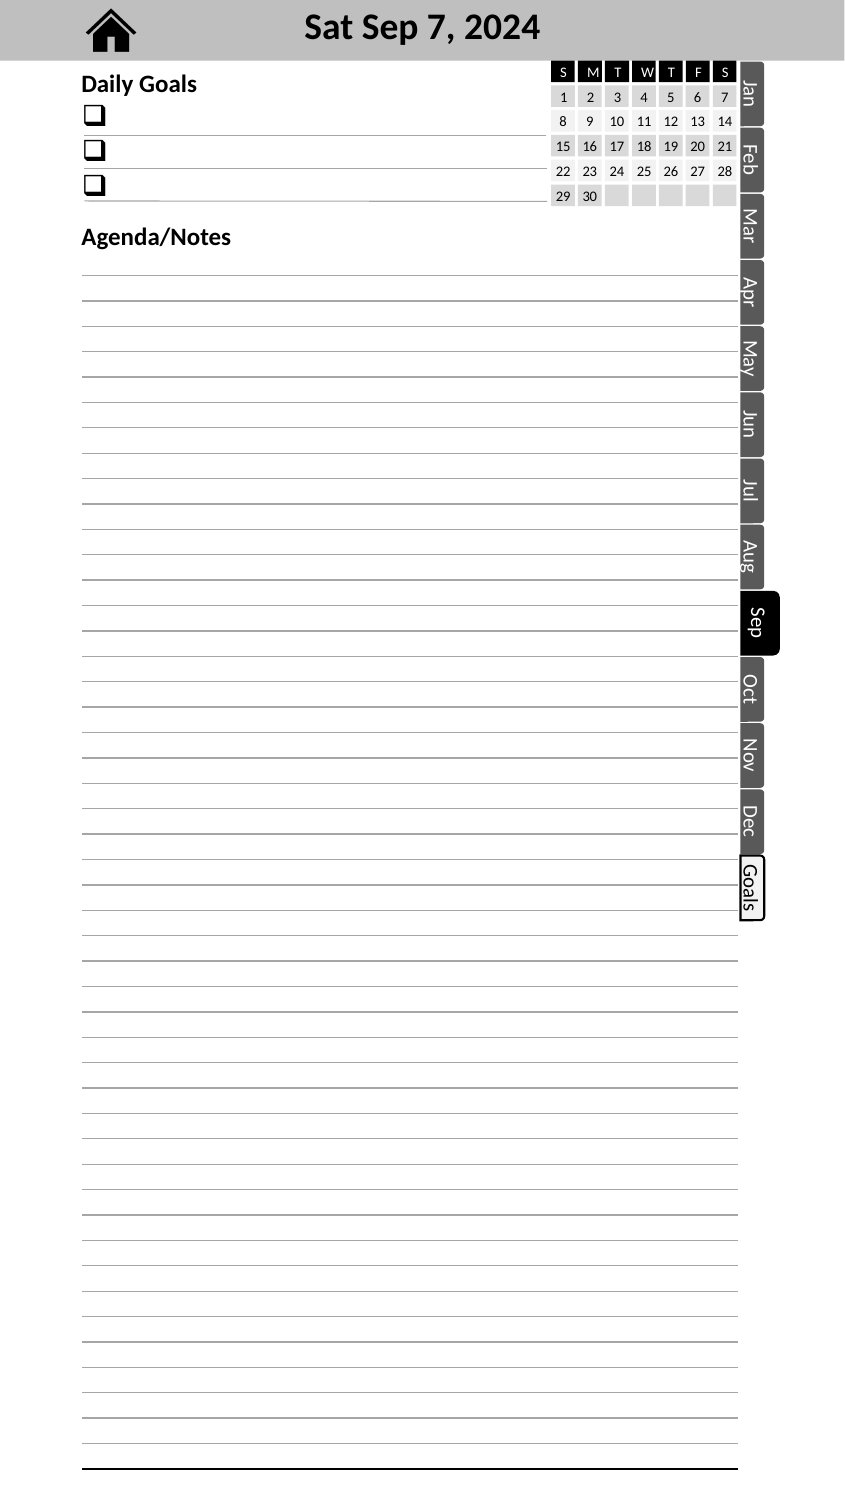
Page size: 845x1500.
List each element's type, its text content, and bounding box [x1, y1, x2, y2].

picture [82, 1, 140, 59]
list Sat Sep 7, 2024 [190, 0, 655, 61]
